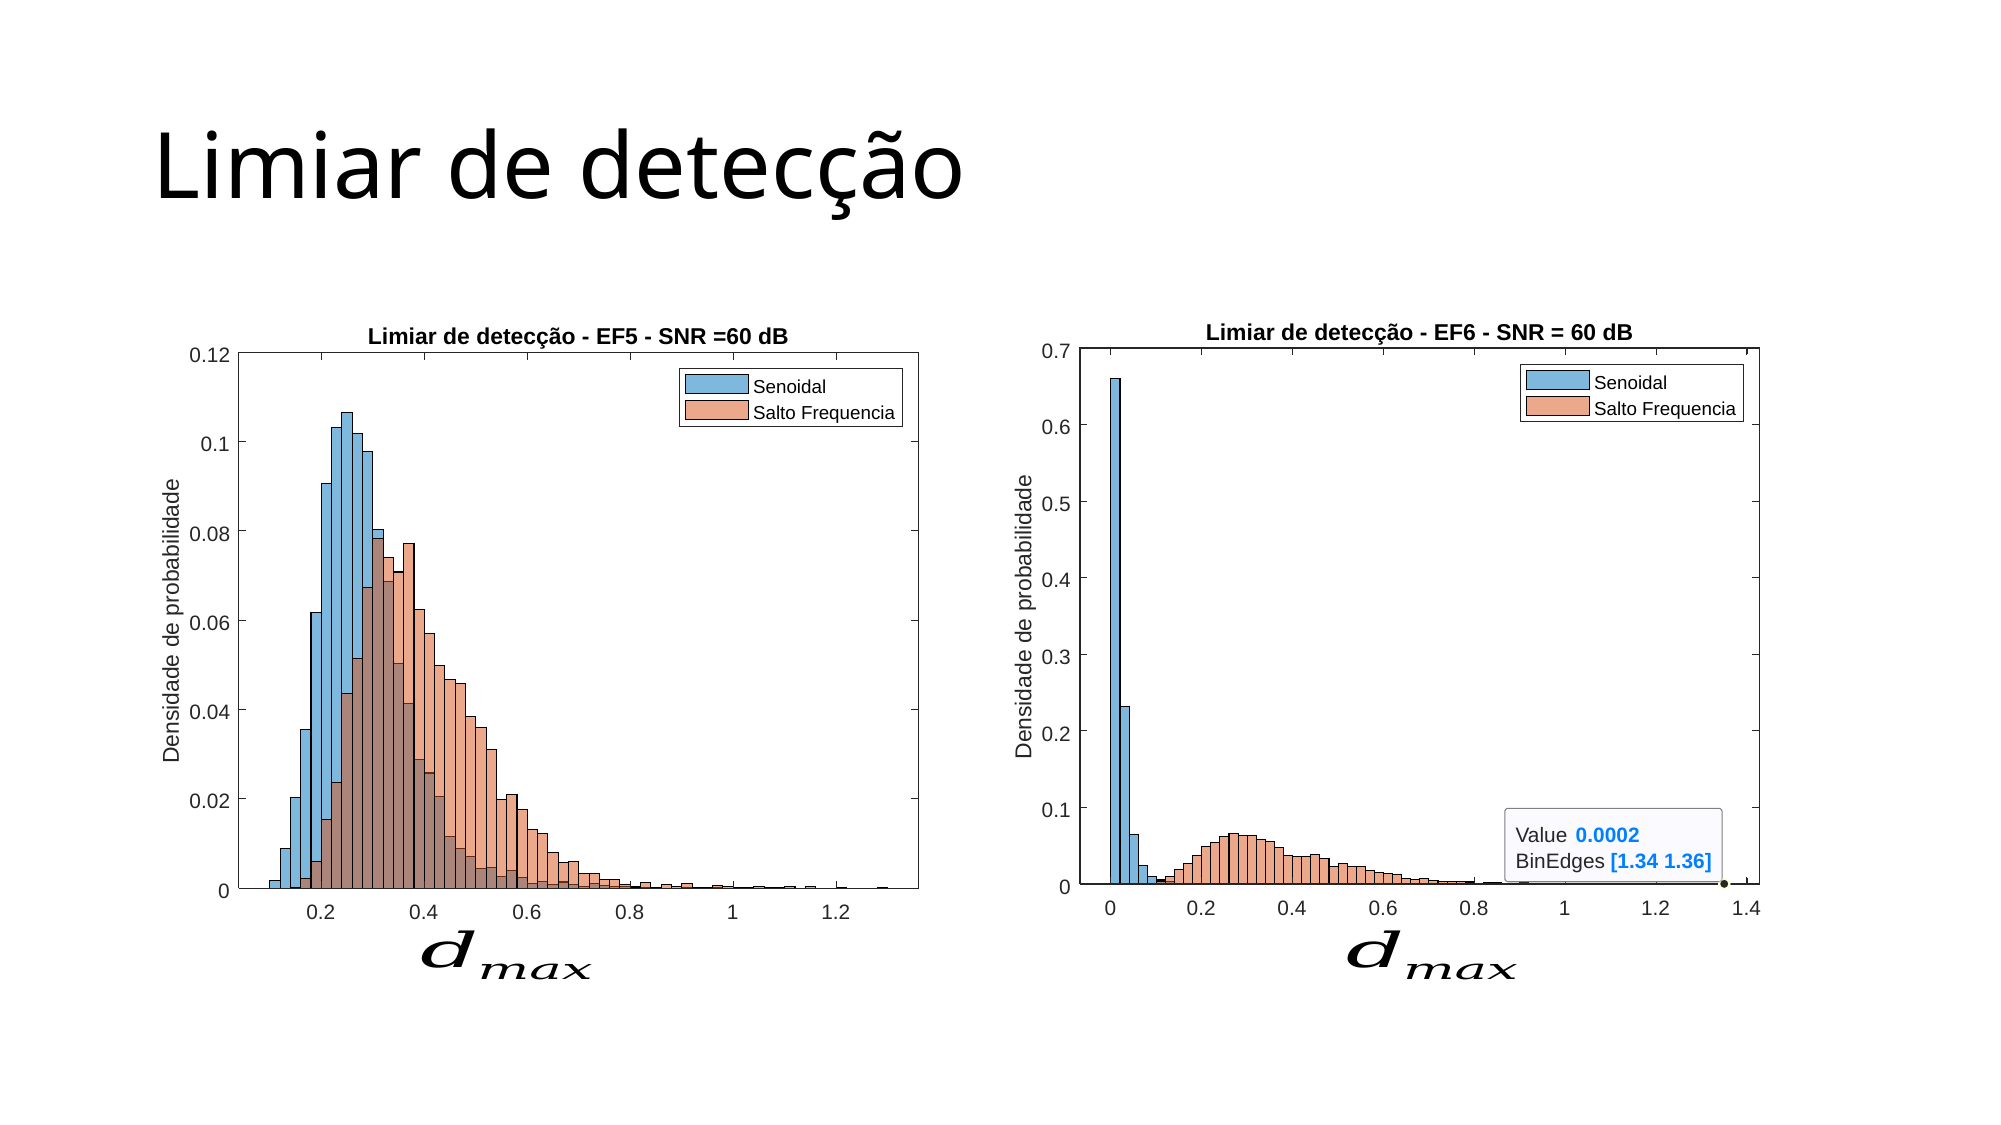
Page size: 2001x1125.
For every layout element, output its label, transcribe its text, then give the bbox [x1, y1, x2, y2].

picture [124, 299, 1842, 960]
title Limiar de detecção [137, 59, 1863, 278]
